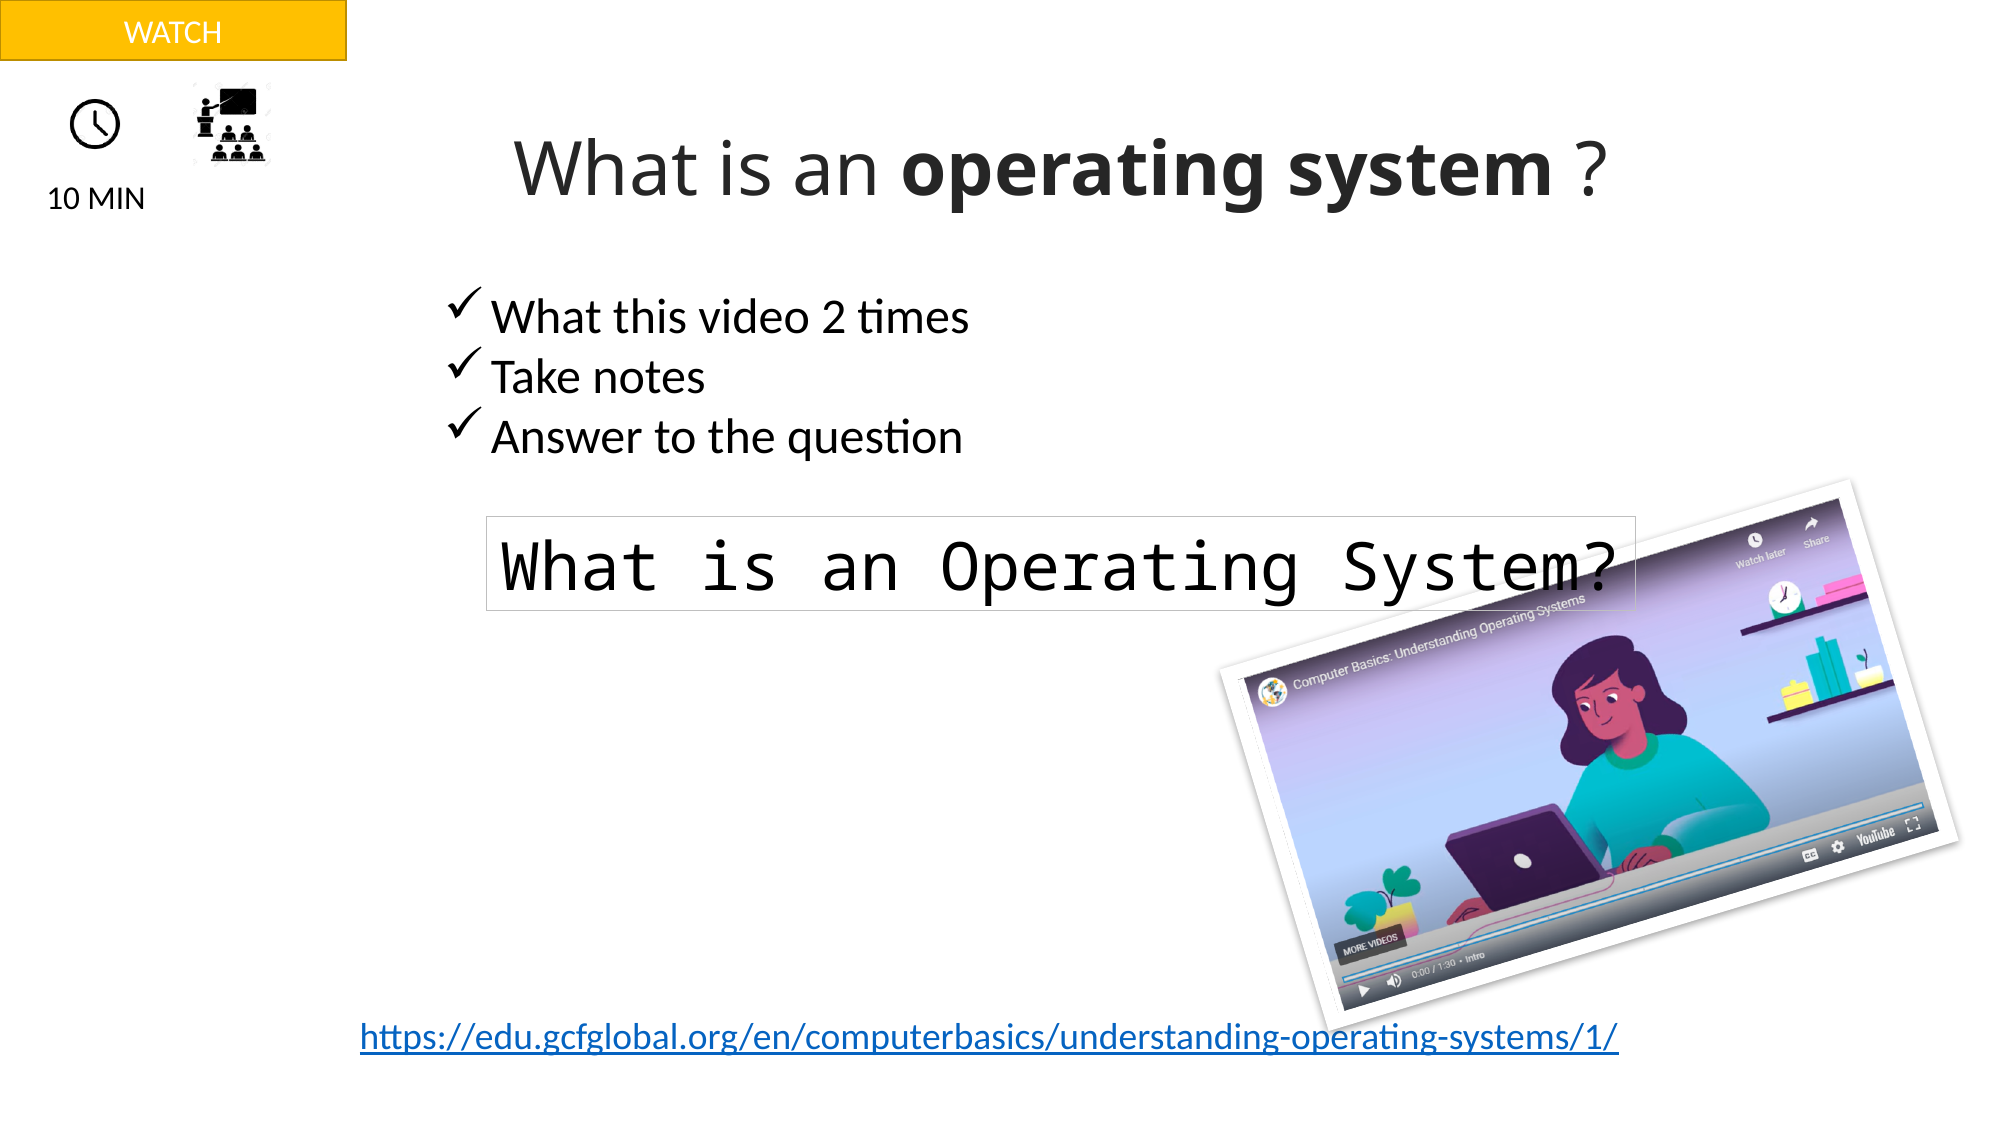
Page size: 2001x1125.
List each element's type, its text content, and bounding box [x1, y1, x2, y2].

picture [193, 82, 271, 167]
text_box What is an Operating System? [486, 516, 1636, 611]
text_box https://edu.gcfglobal.org/en/computerbasics/understanding-operating-systems/1/ [344, 1004, 1777, 1065]
text_box What is an operating system ? [498, 113, 1623, 219]
text_box What this video 2 times Take notes Answer to the question [429, 276, 991, 471]
text_box 10 MIN [25, 166, 167, 227]
text_box WATCH [0, 0, 347, 61]
picture [1239, 499, 1940, 1012]
picture [65, 94, 125, 156]
